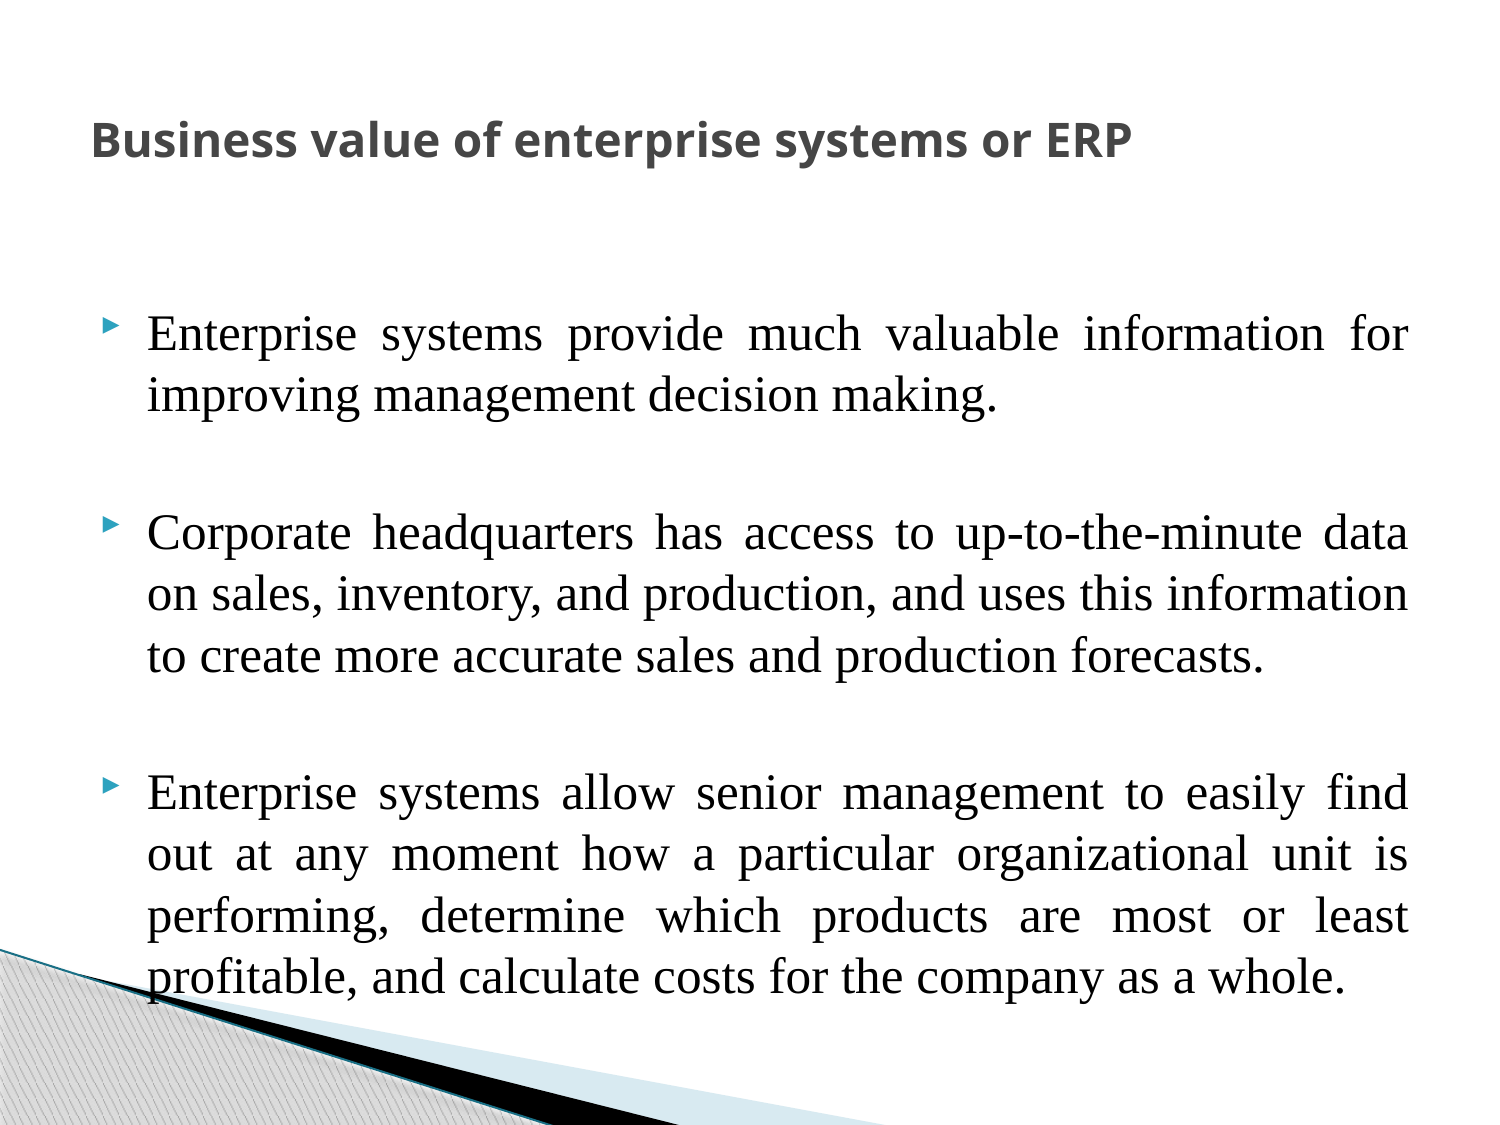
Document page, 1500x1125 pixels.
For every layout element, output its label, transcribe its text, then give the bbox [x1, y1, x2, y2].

list Enterprise systems provide much valuable information for improving management decision making. Corporate headquarters has access to up-to-the-minute data on sales, inventory, and production, and uses this information to create more accurate sales and production forecasts. Enterprise systems allow senior management to easily find out at any moment how a particular organizational unit is performing, determine which products are most or least profitable, and calculate costs for the company as a whole. [75, 233, 1425, 1075]
title Business value of enterprise systems or ERP [75, 45, 1425, 233]
